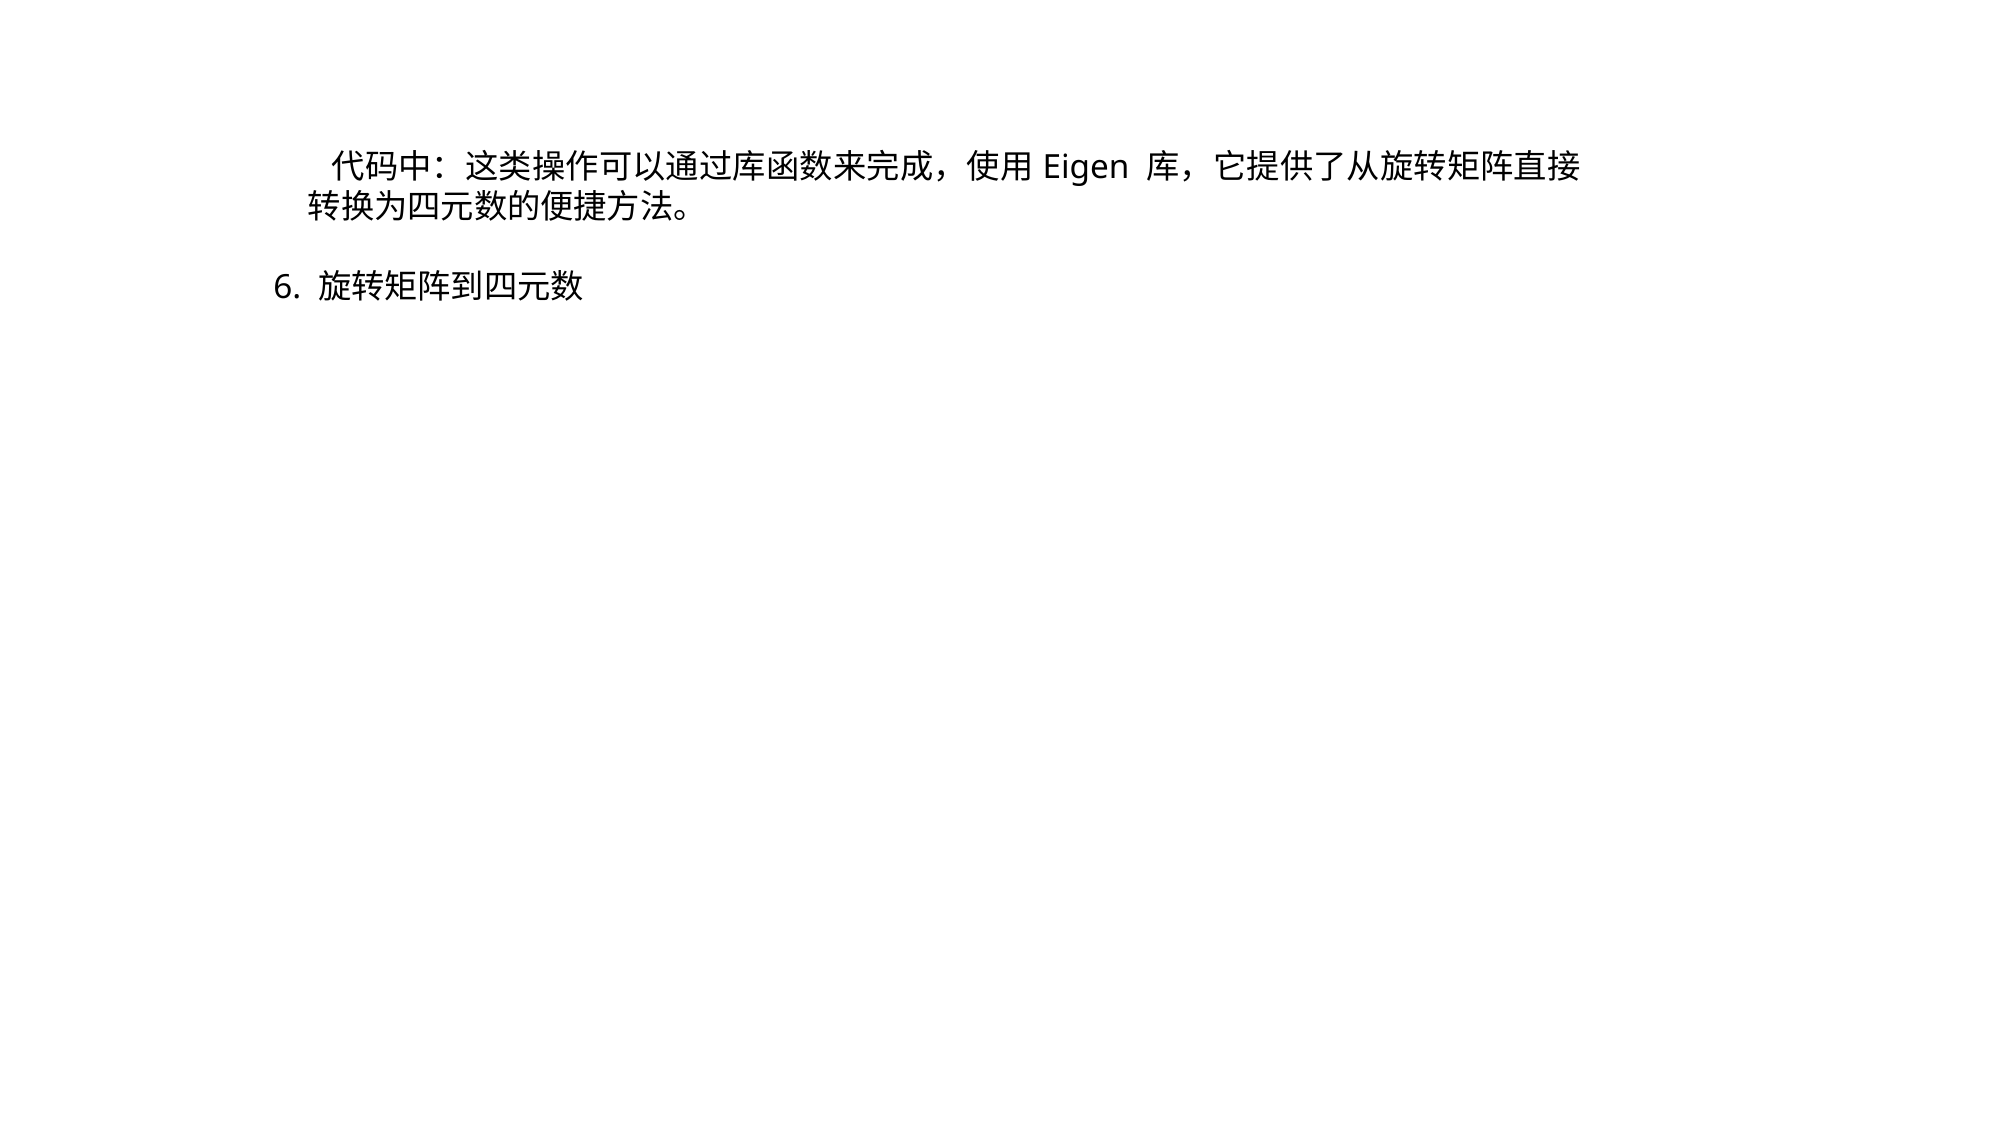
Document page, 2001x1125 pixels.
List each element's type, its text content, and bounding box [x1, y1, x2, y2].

text_box 6. 旋转矩阵到四元数 [258, 257, 1259, 313]
text_box 代码中：这类操作可以通过库函数来完成，使用Eigen 库，它提供了从旋转矩阵直接转换为四元数的便捷方法。 [293, 138, 1596, 233]
